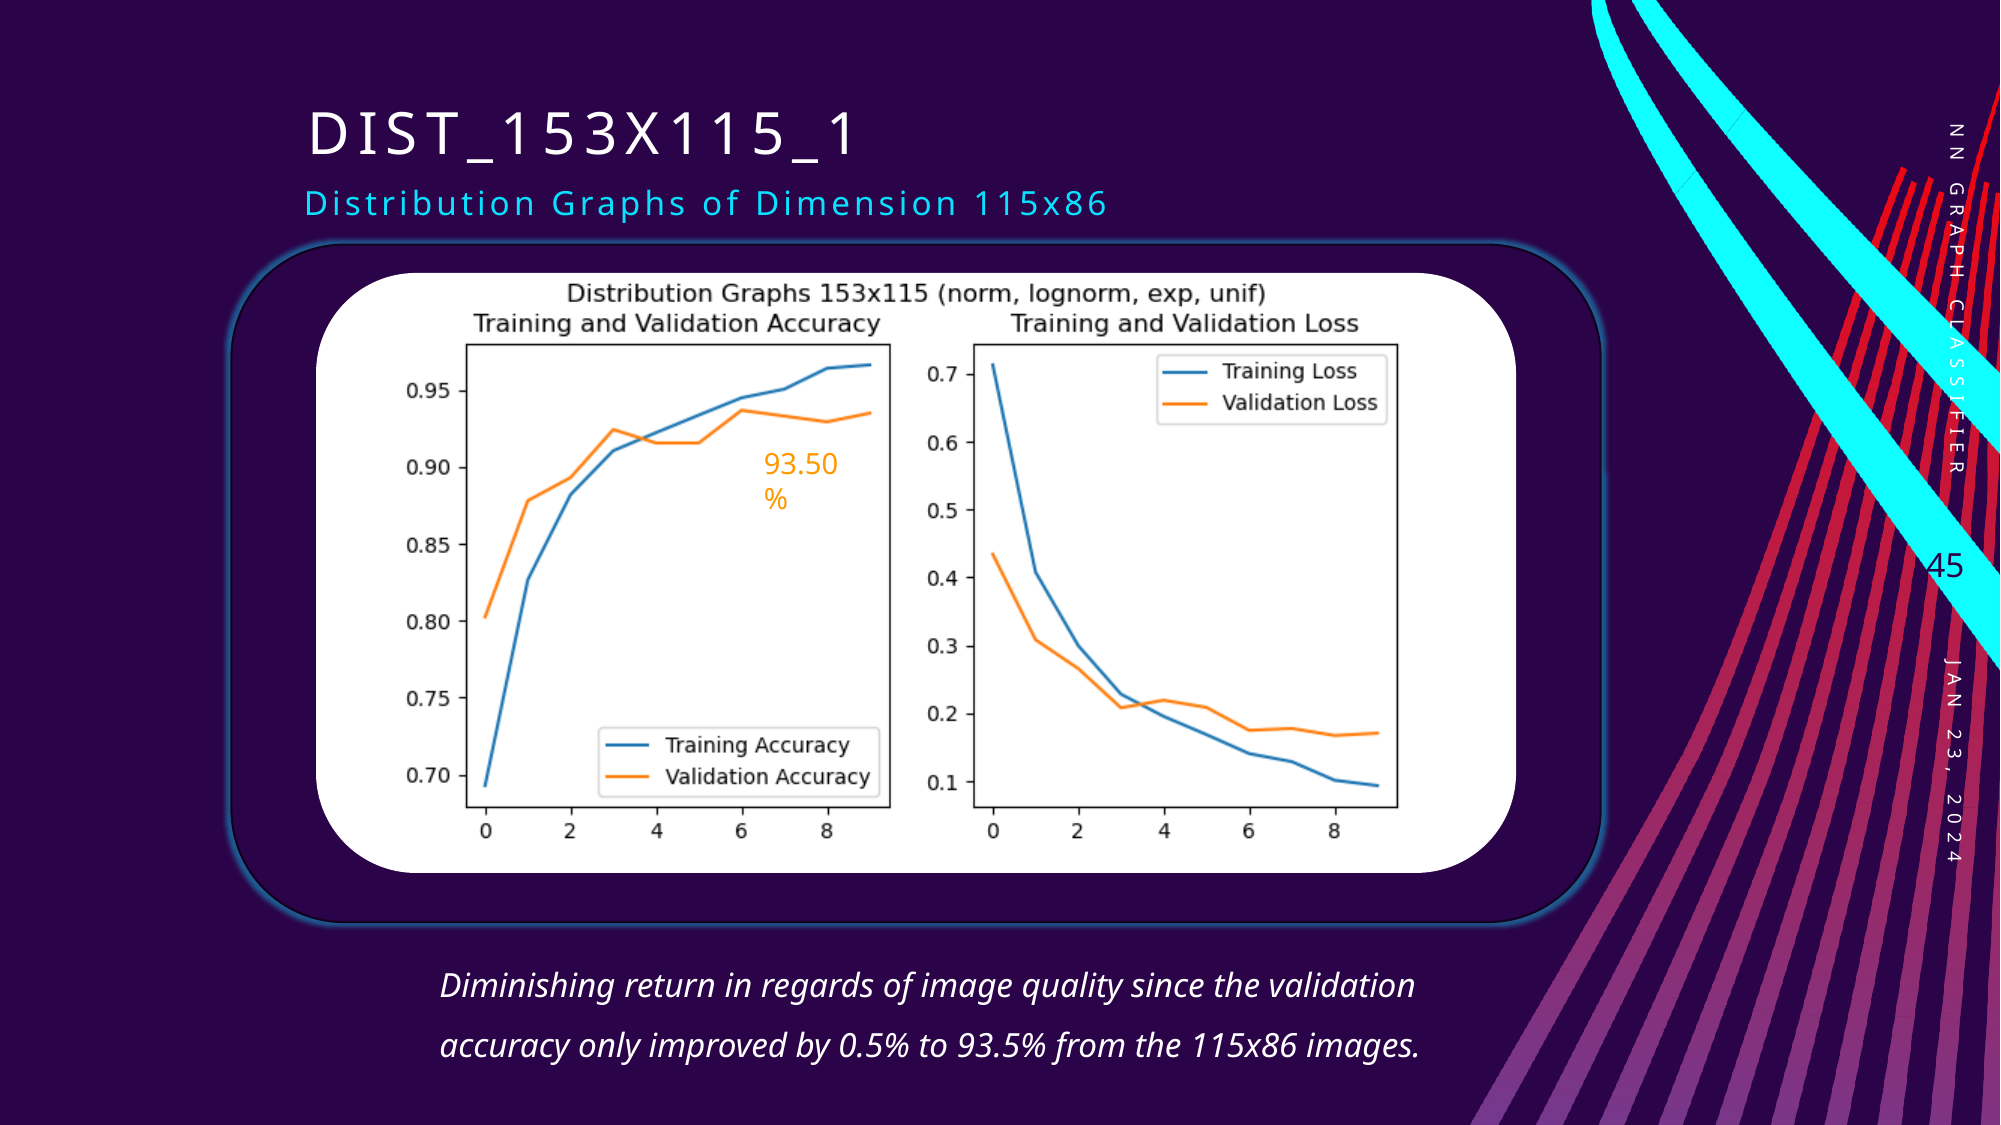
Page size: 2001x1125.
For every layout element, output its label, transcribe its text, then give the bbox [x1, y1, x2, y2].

picture [0, 0, 2000, 1125]
text_box DIST_153x115_1 [292, 96, 1103, 173]
footer NN Graph Classifier [1926, 33, 1987, 489]
text_box Distribution Graphs of Dimension 115x86 [99, 173, 1313, 231]
text_box Diminishing return in regards of image quality since the validation accuracy only improved by 0.5% to 93.5% from the 115x86 images. [424, 936, 1517, 1055]
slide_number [1925, 645, 1986, 1080]
slide_number 45 [1889, 519, 1980, 615]
text_box [230, 243, 1602, 924]
